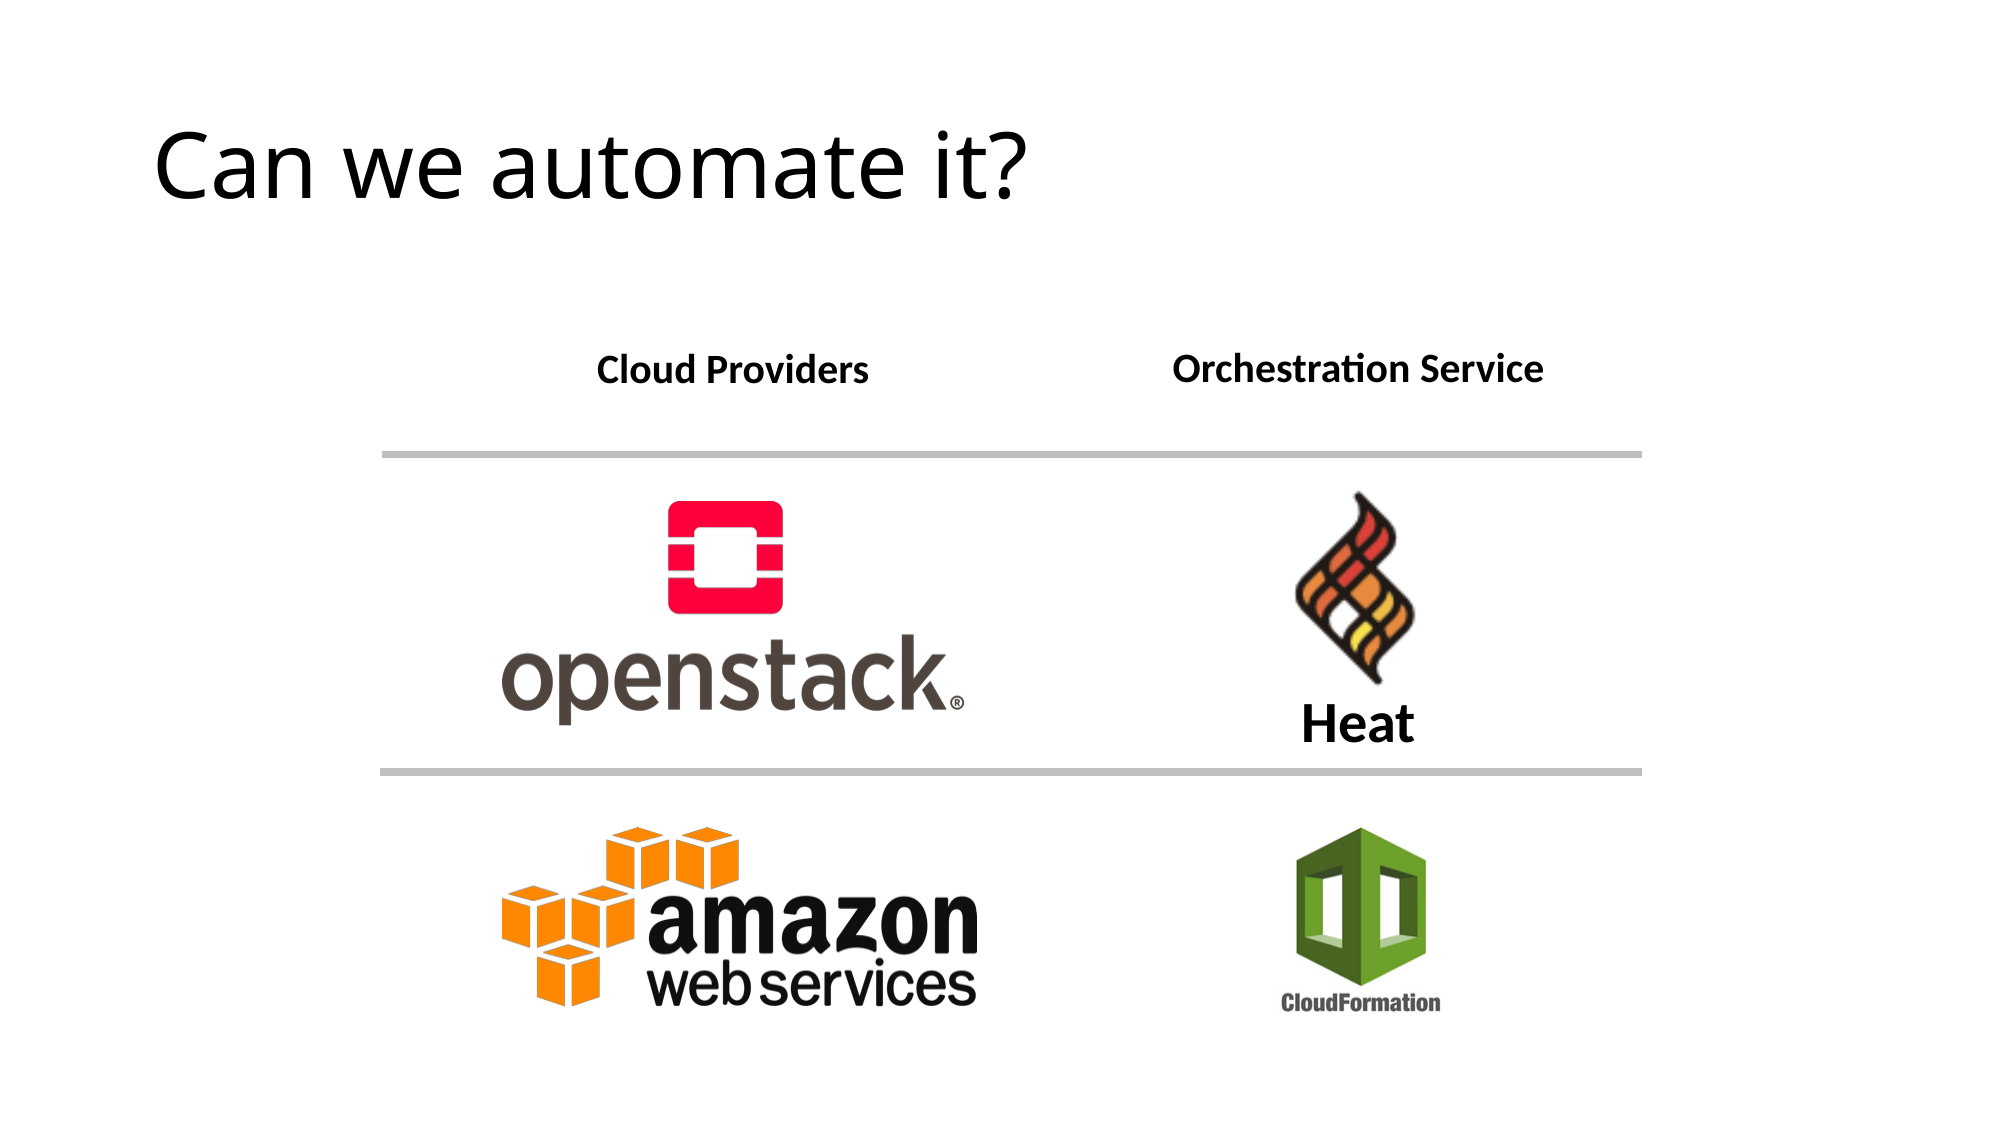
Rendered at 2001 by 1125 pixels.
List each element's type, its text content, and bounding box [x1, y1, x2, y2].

title Can we automate it? [137, 59, 1863, 278]
text_box Cloud Providers [582, 334, 885, 400]
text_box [1156, 333, 1562, 1012]
picture [502, 501, 965, 726]
picture [502, 827, 977, 1007]
